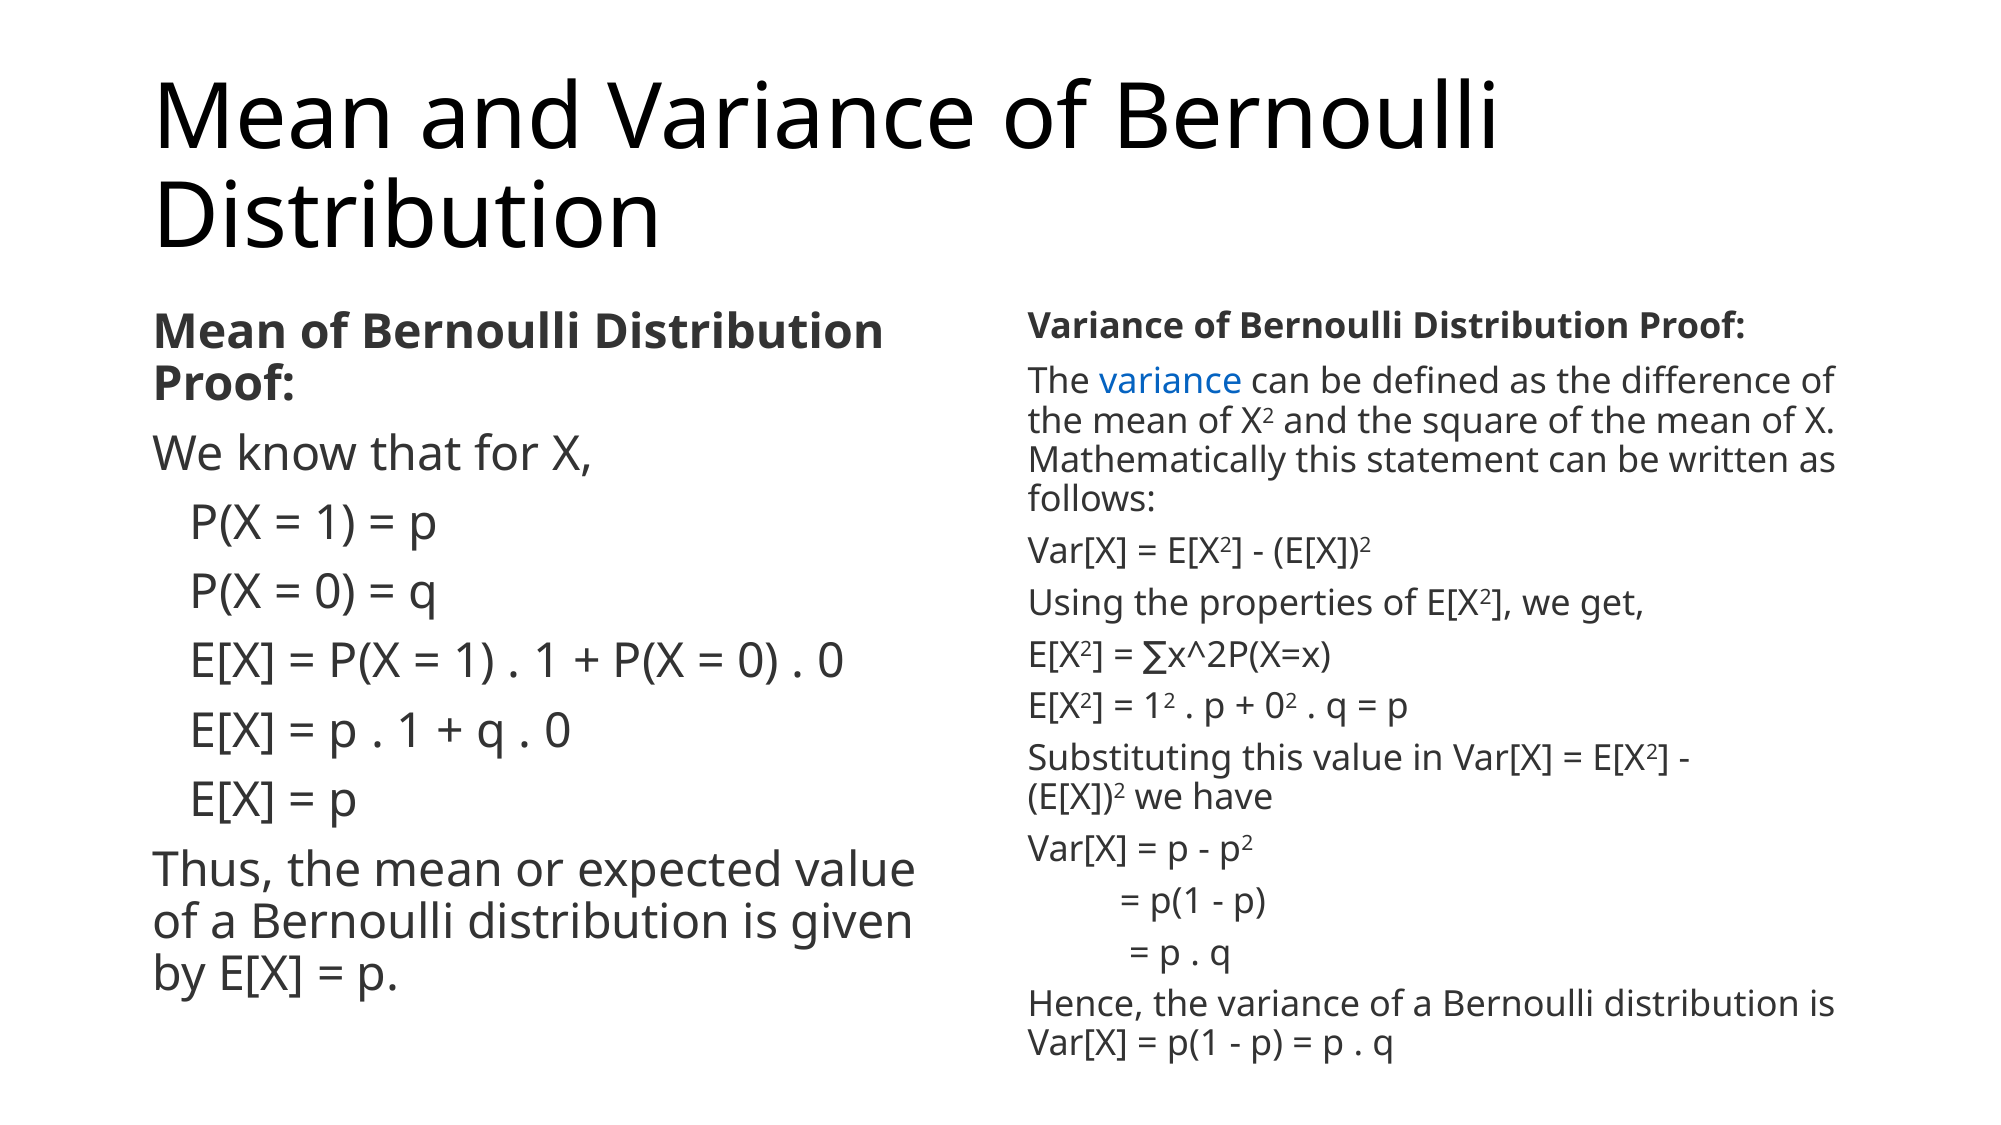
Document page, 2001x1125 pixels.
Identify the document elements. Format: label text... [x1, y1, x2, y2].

list Variance of Bernoulli Distribution Proof: The variance can be defined as the difference of the mean of X2 and the square of the mean of X. Mathematically this statement can be written as follows: Var[X] = E[X2] - (E[X])2 Using the properties of E[X2], we get, E[X2] = ∑x^2P(X=x) E[X2] = 12 . p + 02 . q = p Substituting this value in Var[X] = E[X2] - (E[X])2 we have Var[X] = p - p2 = p(1 - p) = p . q Hence, the variance of a Bernoulli distribution is Var[X] = p(1 - p) = p . q [1012, 299, 1863, 1082]
title Mean and Variance of Bernoulli Distribution [137, 59, 1863, 278]
list Mean of Bernoulli Distribution Proof: We know that for X, P(X = 1) = p P(X = 0) = q E[X] = P(X = 1) . 1 + P(X = 0) . 0 E[X] = p . 1 + q . 0 E[X] = p Thus, the mean or expected value of a Bernoulli distribution is given by E[X] = p. [137, 299, 988, 1014]
